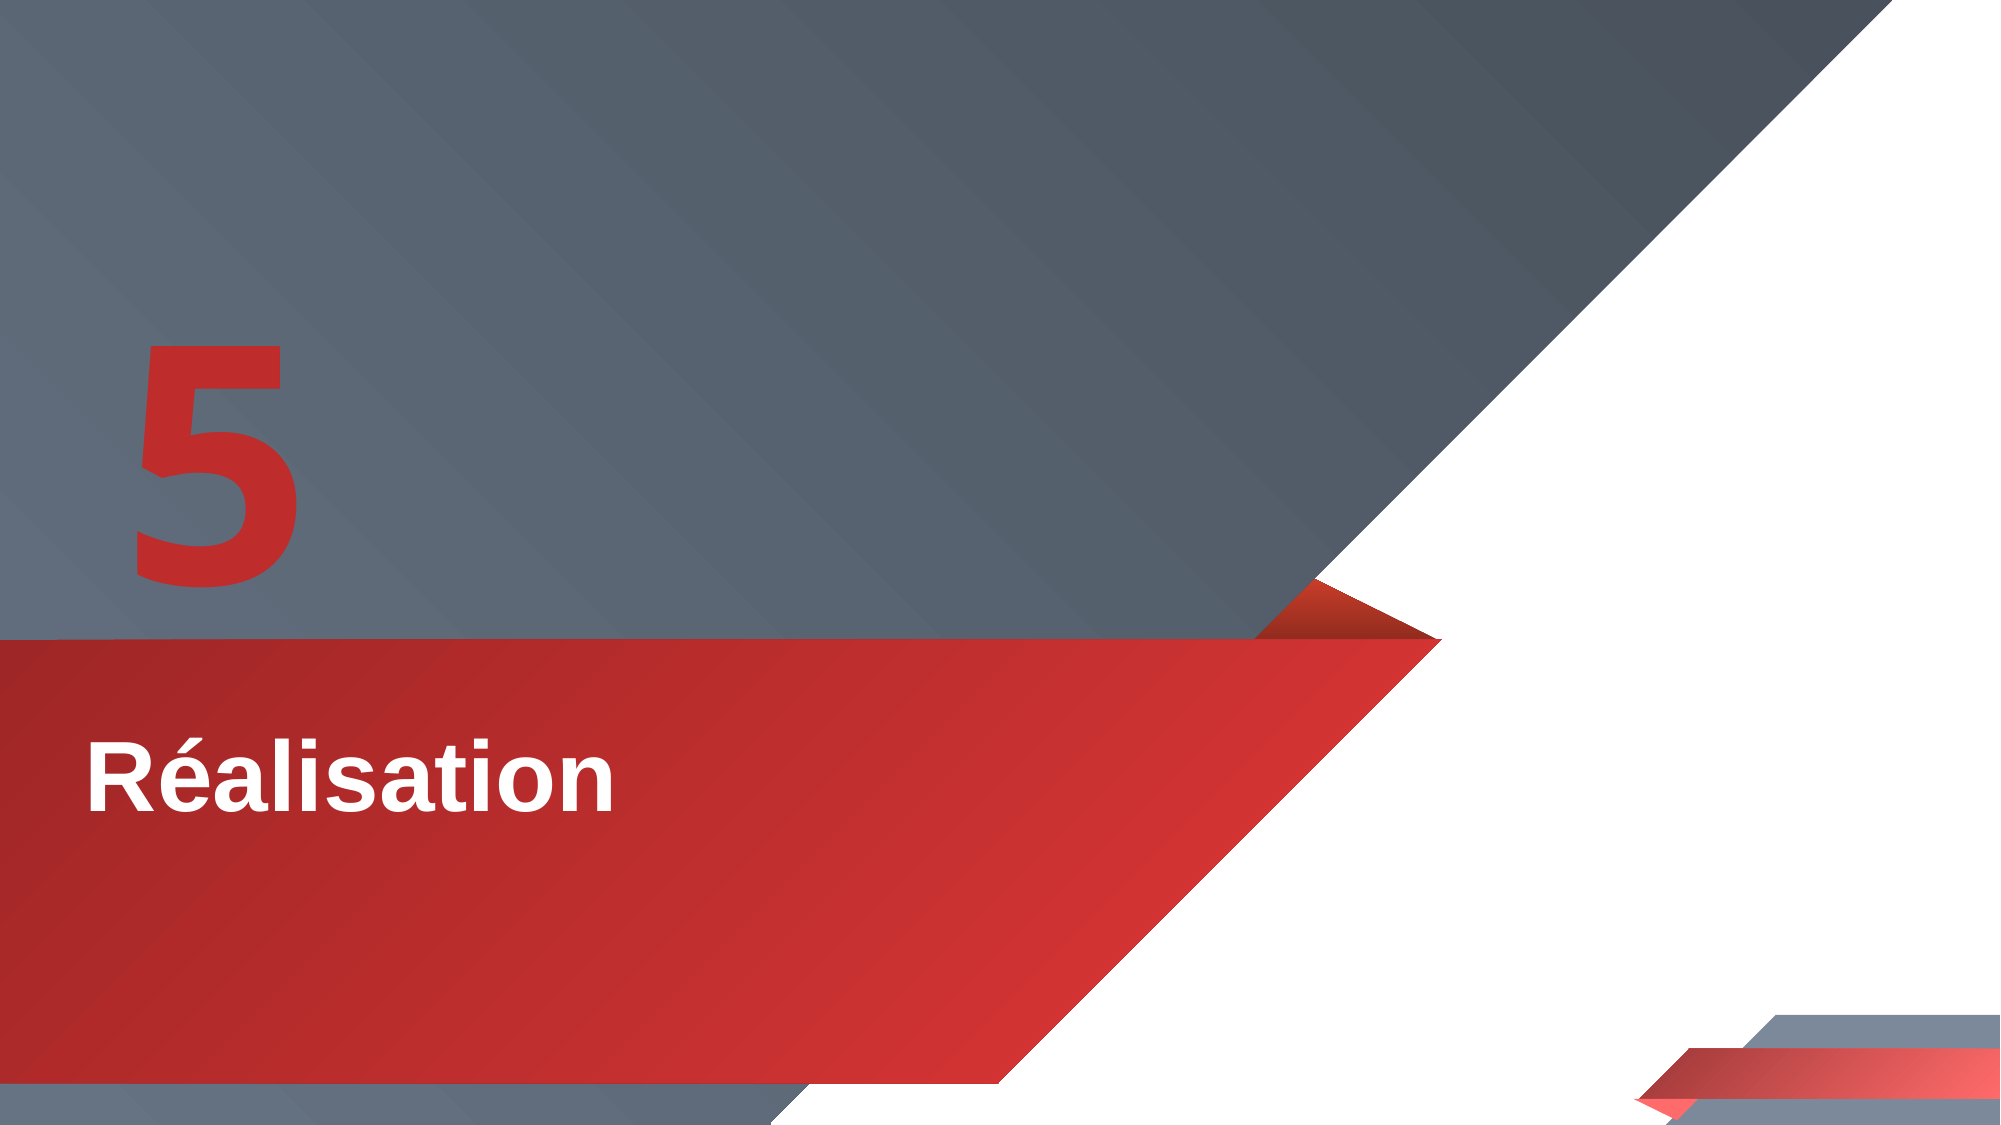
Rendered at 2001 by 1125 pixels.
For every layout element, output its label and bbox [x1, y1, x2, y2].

text_box [1633, 1014, 2000, 1125]
text_box [0, 0, 1893, 1125]
